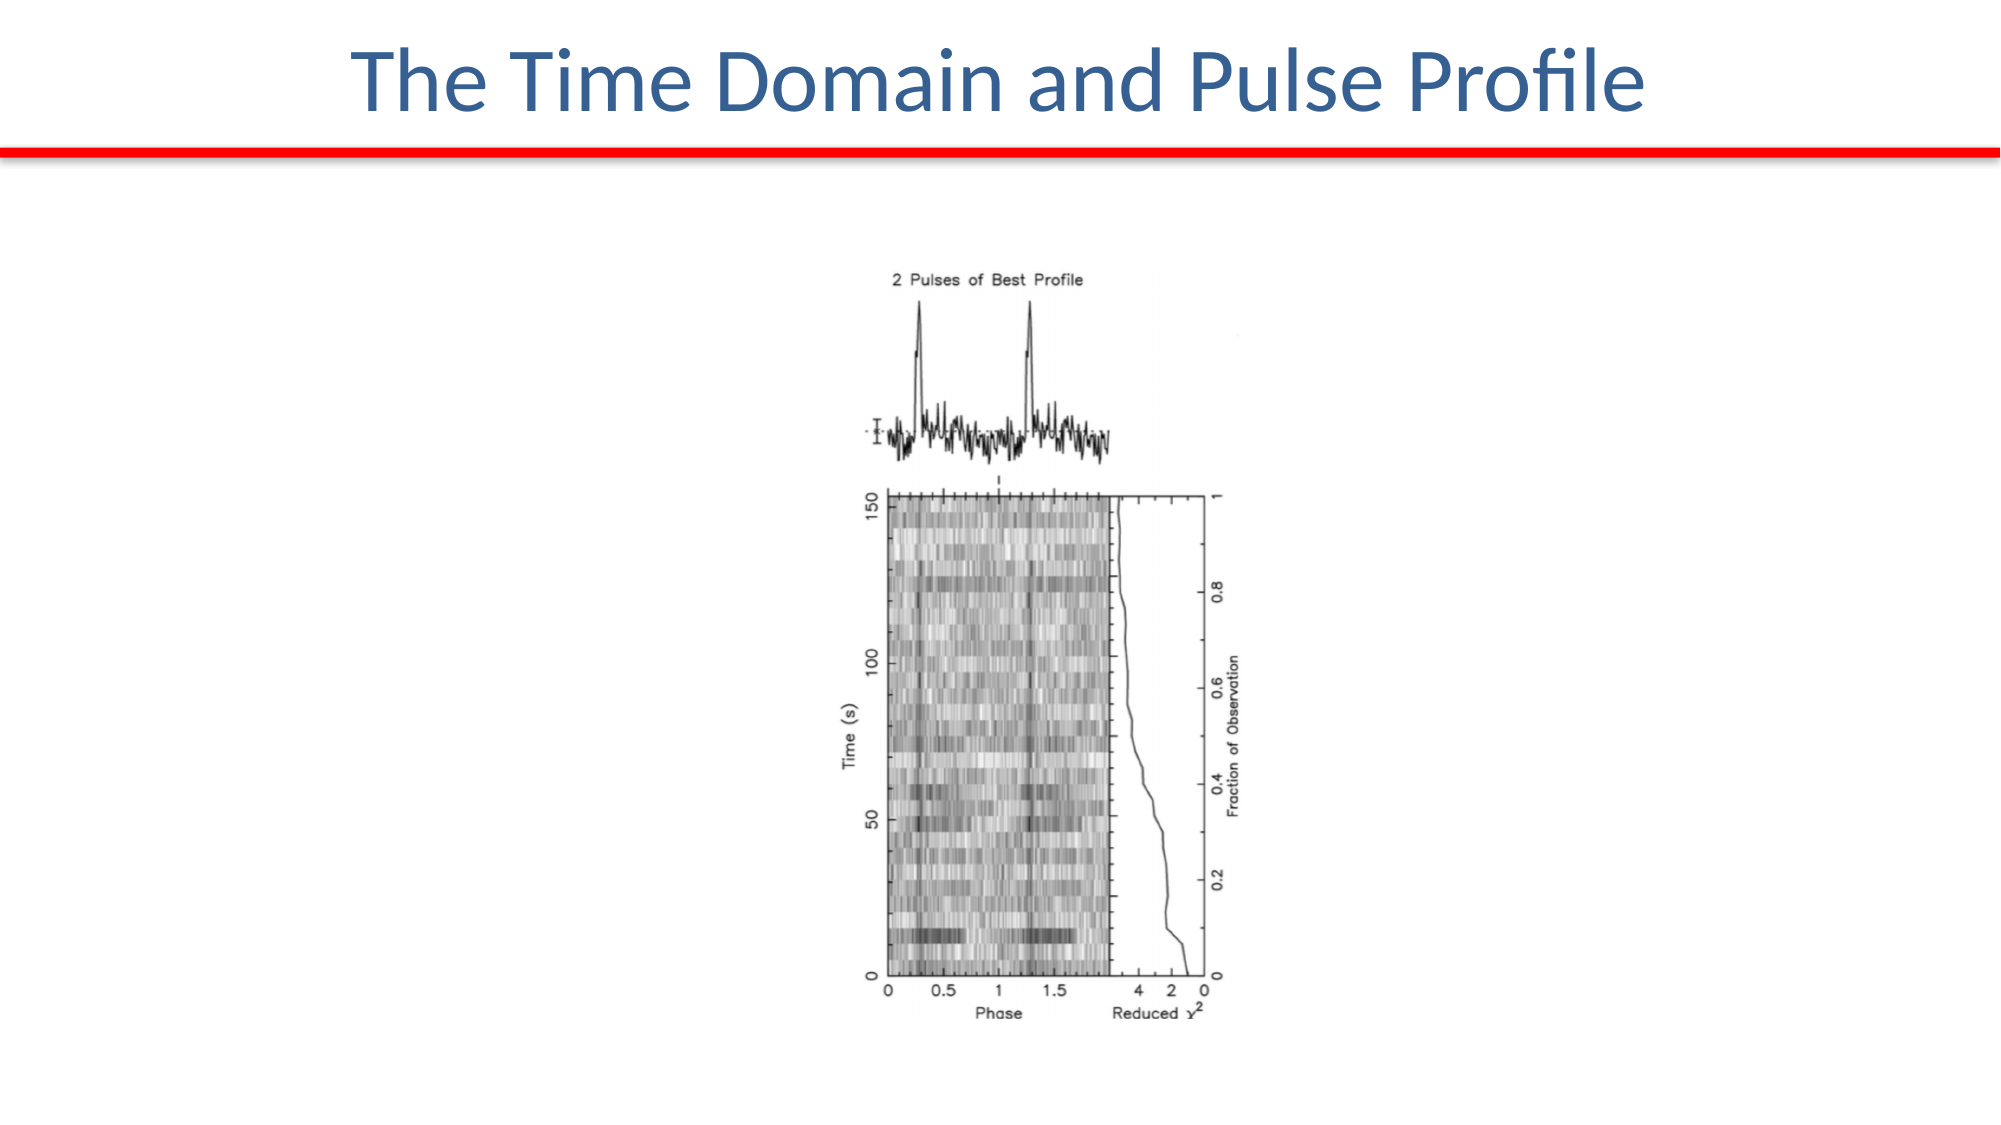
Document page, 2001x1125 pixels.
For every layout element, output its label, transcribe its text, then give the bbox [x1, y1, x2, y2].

title The Time Domain and Pulse Profile [99, 4, 1900, 146]
picture [835, 270, 1251, 1019]
